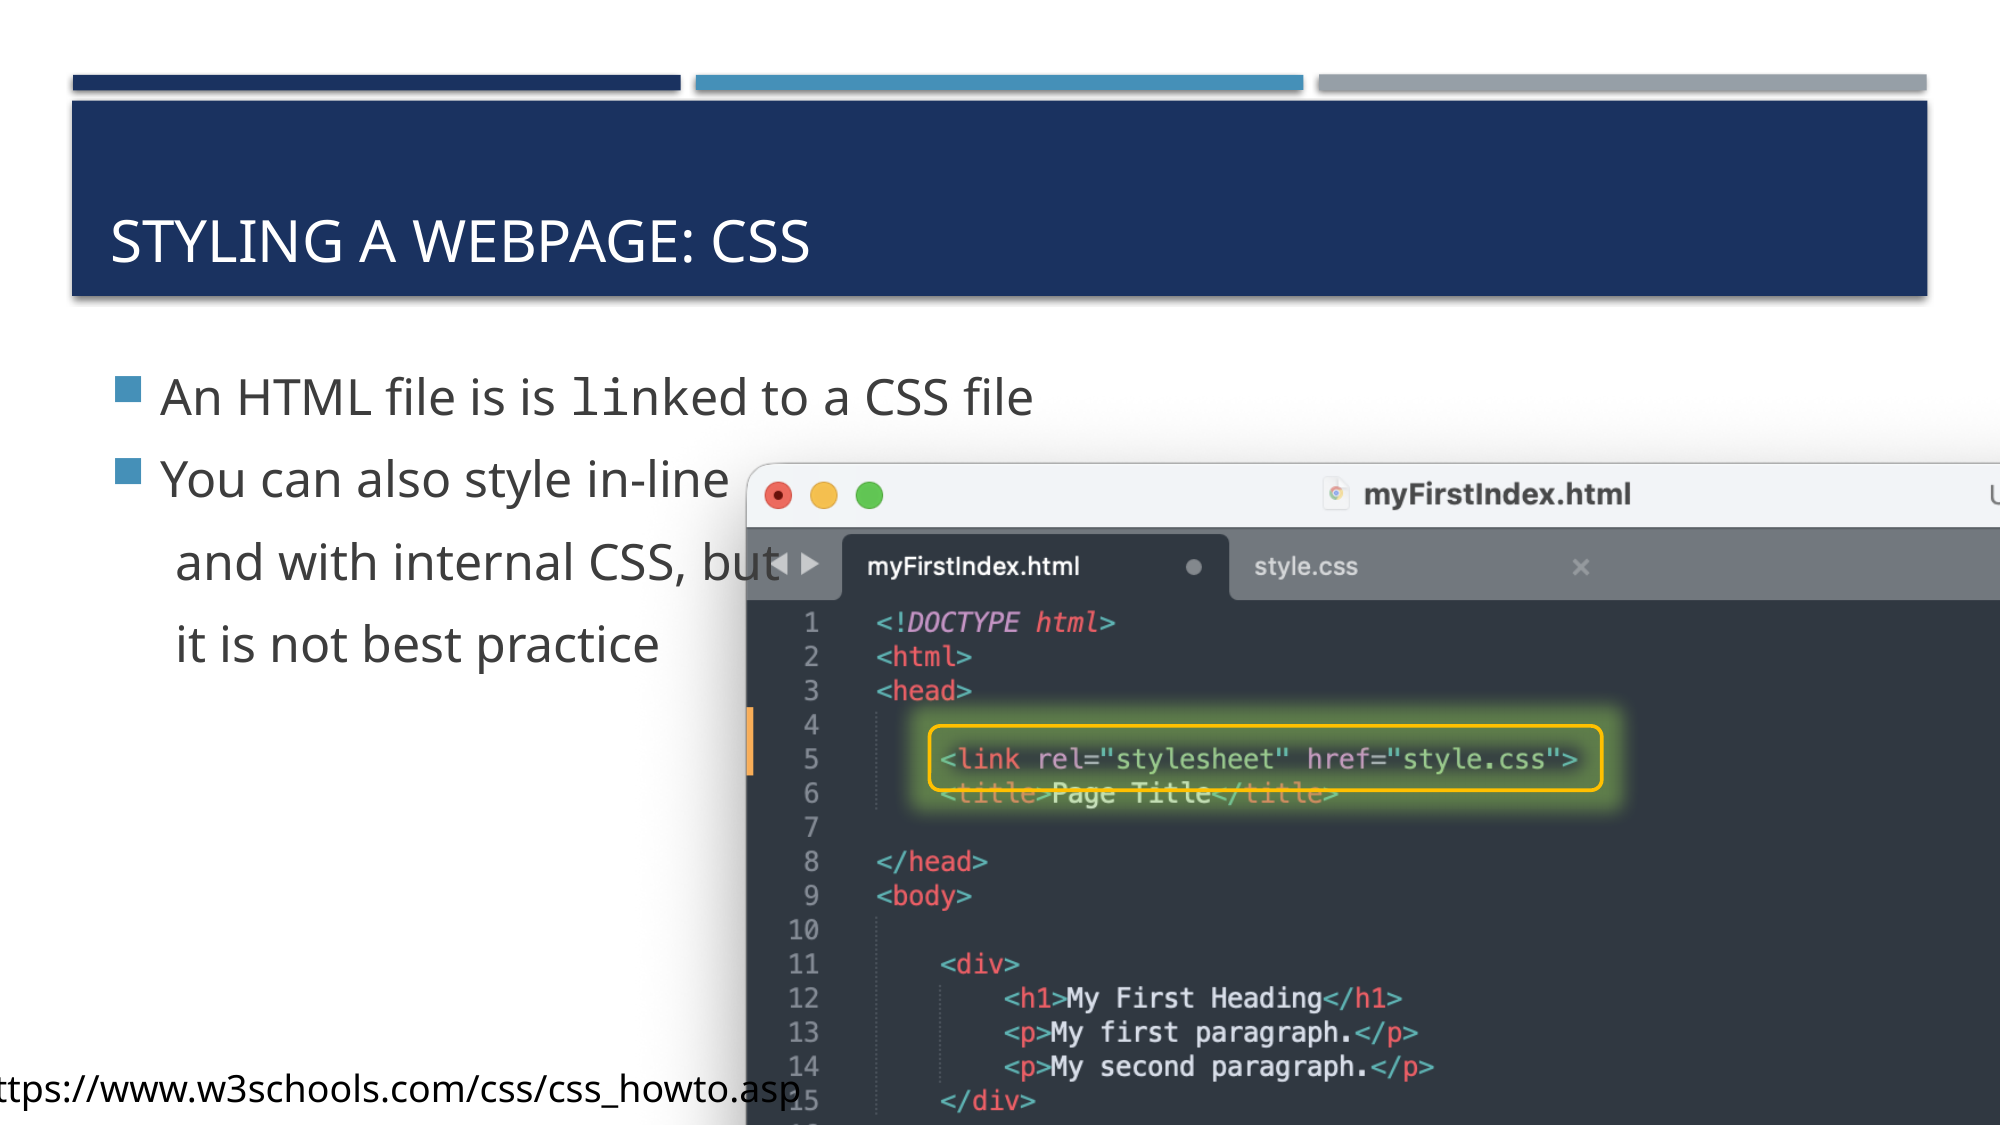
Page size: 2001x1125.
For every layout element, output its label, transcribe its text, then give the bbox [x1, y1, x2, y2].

text_box https://www.w3schools.com/css/css_howto.asp [0, 1057, 613, 1117]
title Styling a webpage: CSS [95, 115, 1905, 282]
list An HTML file is is linked to a CSS file You can also style in-line and with internal CSS, but it is not best practice [95, 357, 1905, 962]
picture [619, 377, 2000, 1125]
